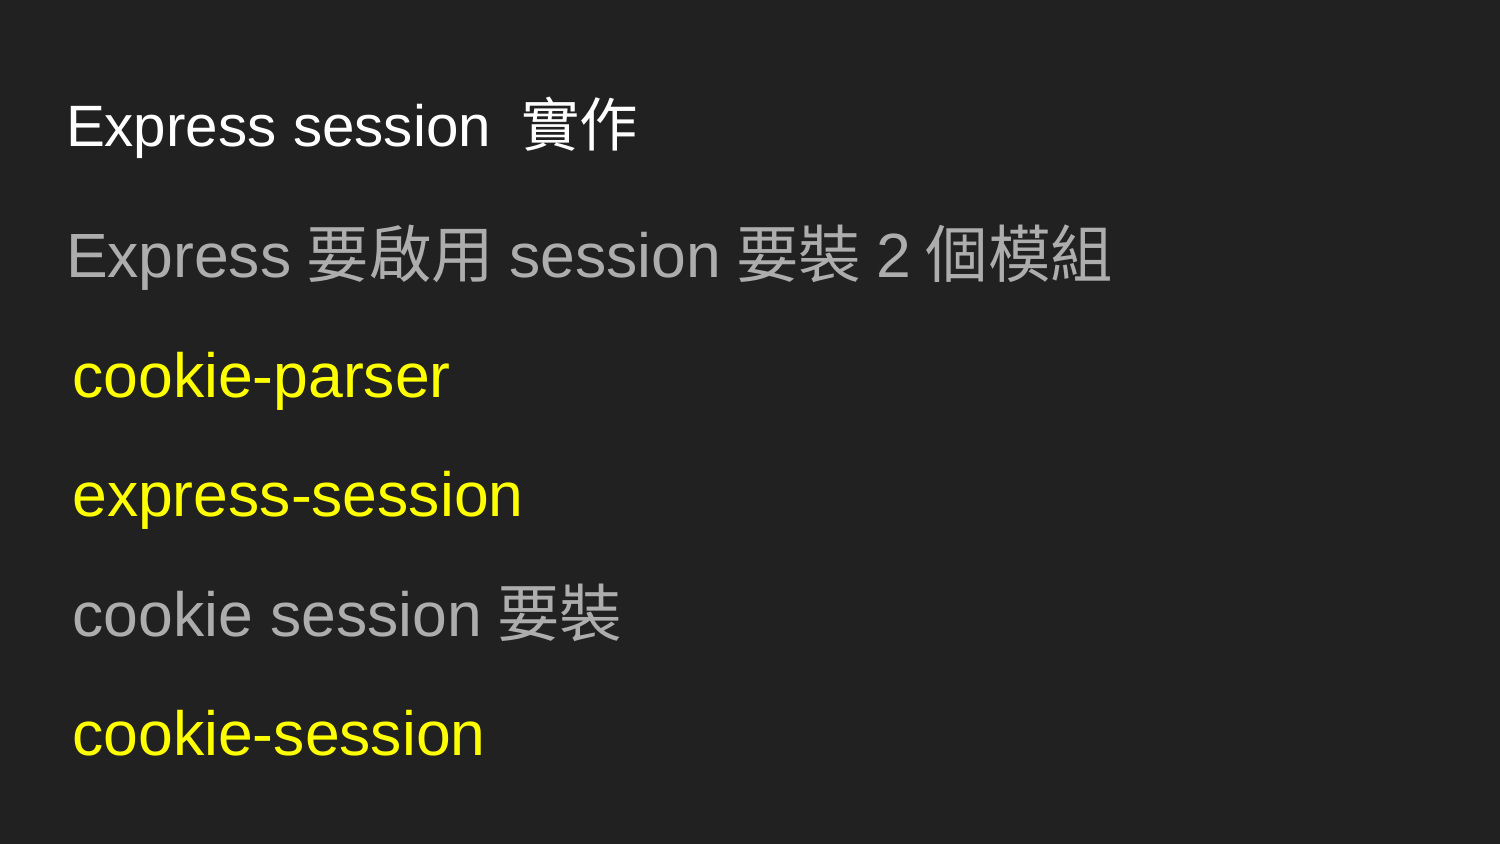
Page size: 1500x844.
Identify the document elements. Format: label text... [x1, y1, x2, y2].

title Express session 實作 [51, 72, 1449, 167]
list Express要啟用session要裝2個模組 cookie-parser express-session cookie session要裝 cookie-session [51, 189, 1449, 750]
